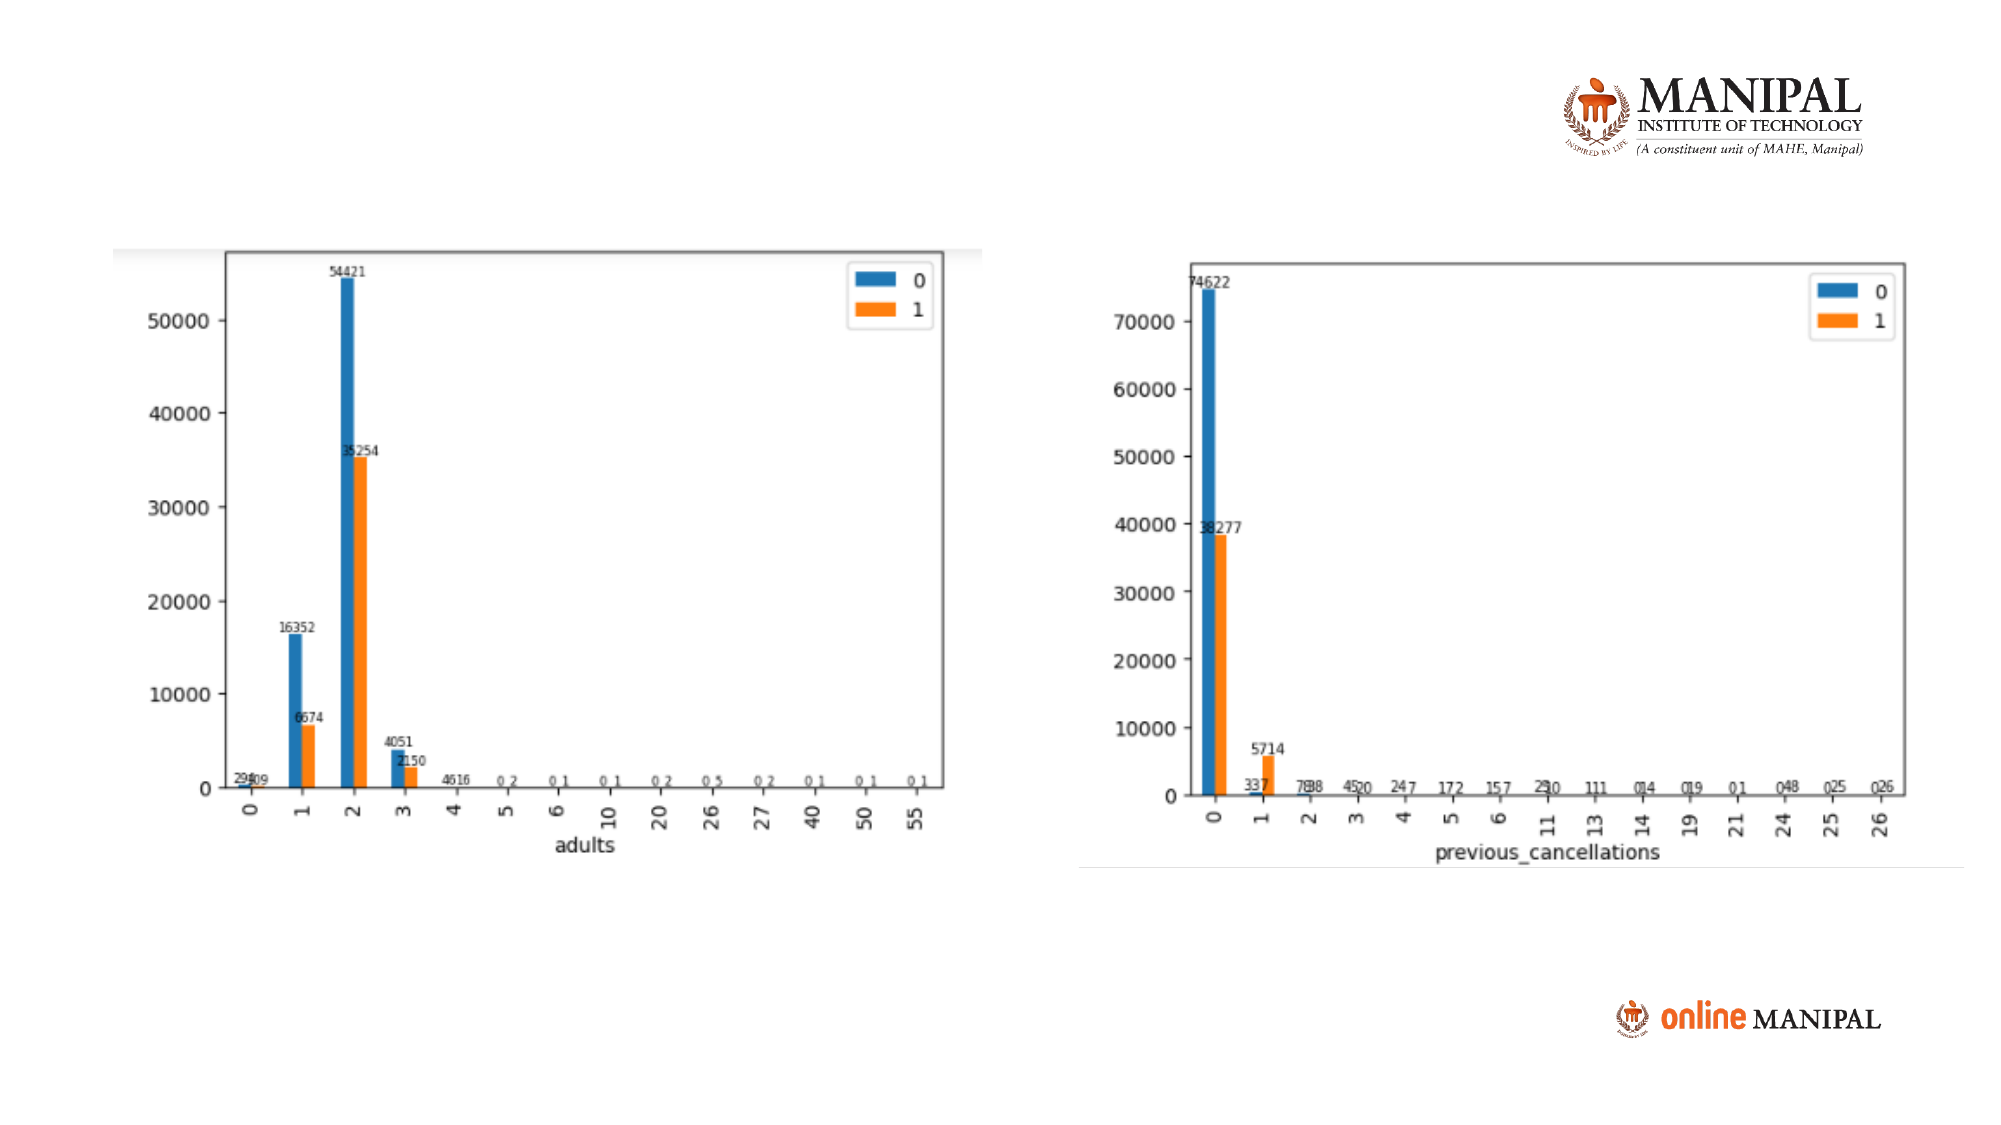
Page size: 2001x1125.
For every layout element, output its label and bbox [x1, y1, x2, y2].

picture [113, 247, 983, 878]
picture [1078, 256, 1965, 868]
picture [1599, 966, 1900, 1073]
picture [1545, 57, 1878, 175]
